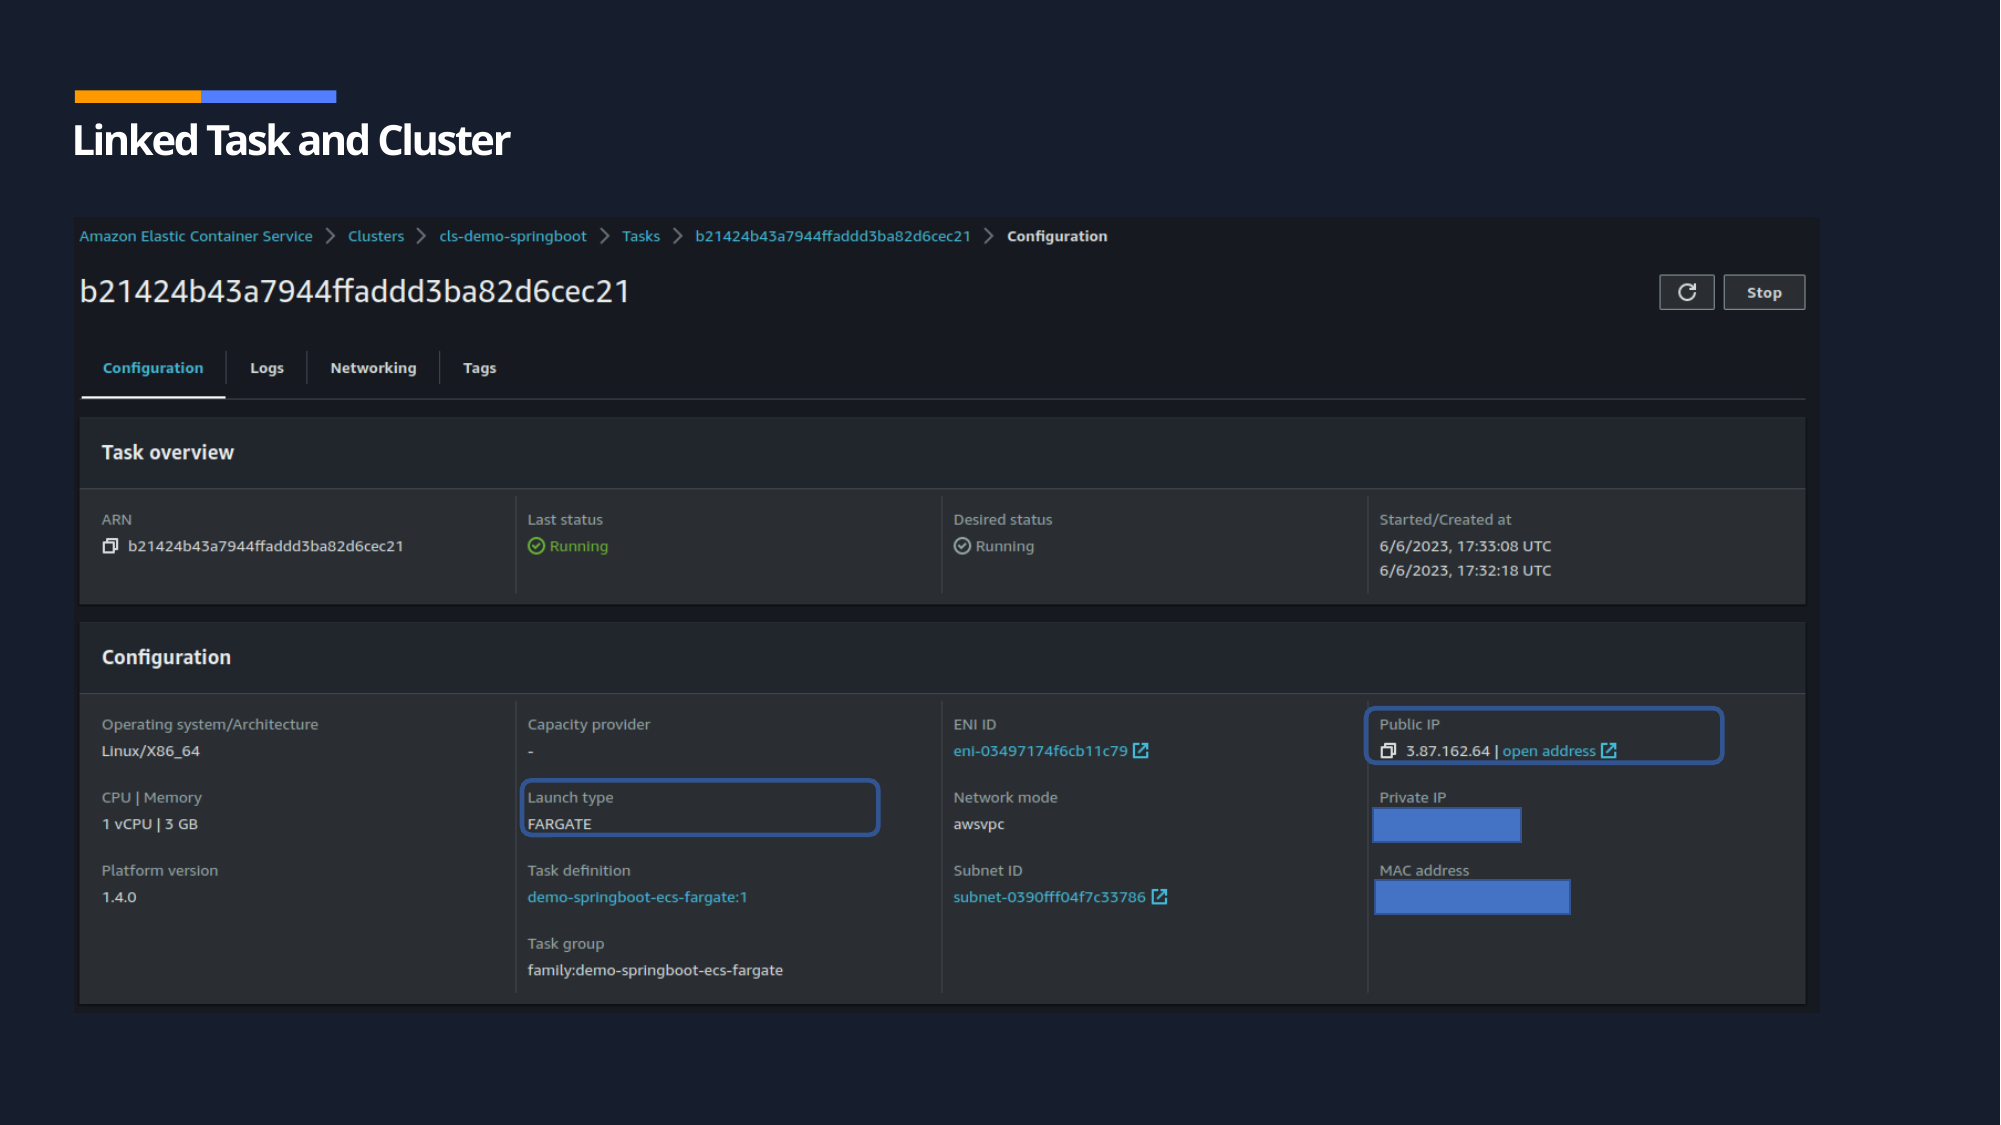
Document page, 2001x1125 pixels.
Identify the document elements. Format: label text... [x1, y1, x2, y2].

picture [74, 217, 1820, 1013]
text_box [74, 90, 337, 103]
text_box Linked Task and Cluster [56, 112, 974, 218]
